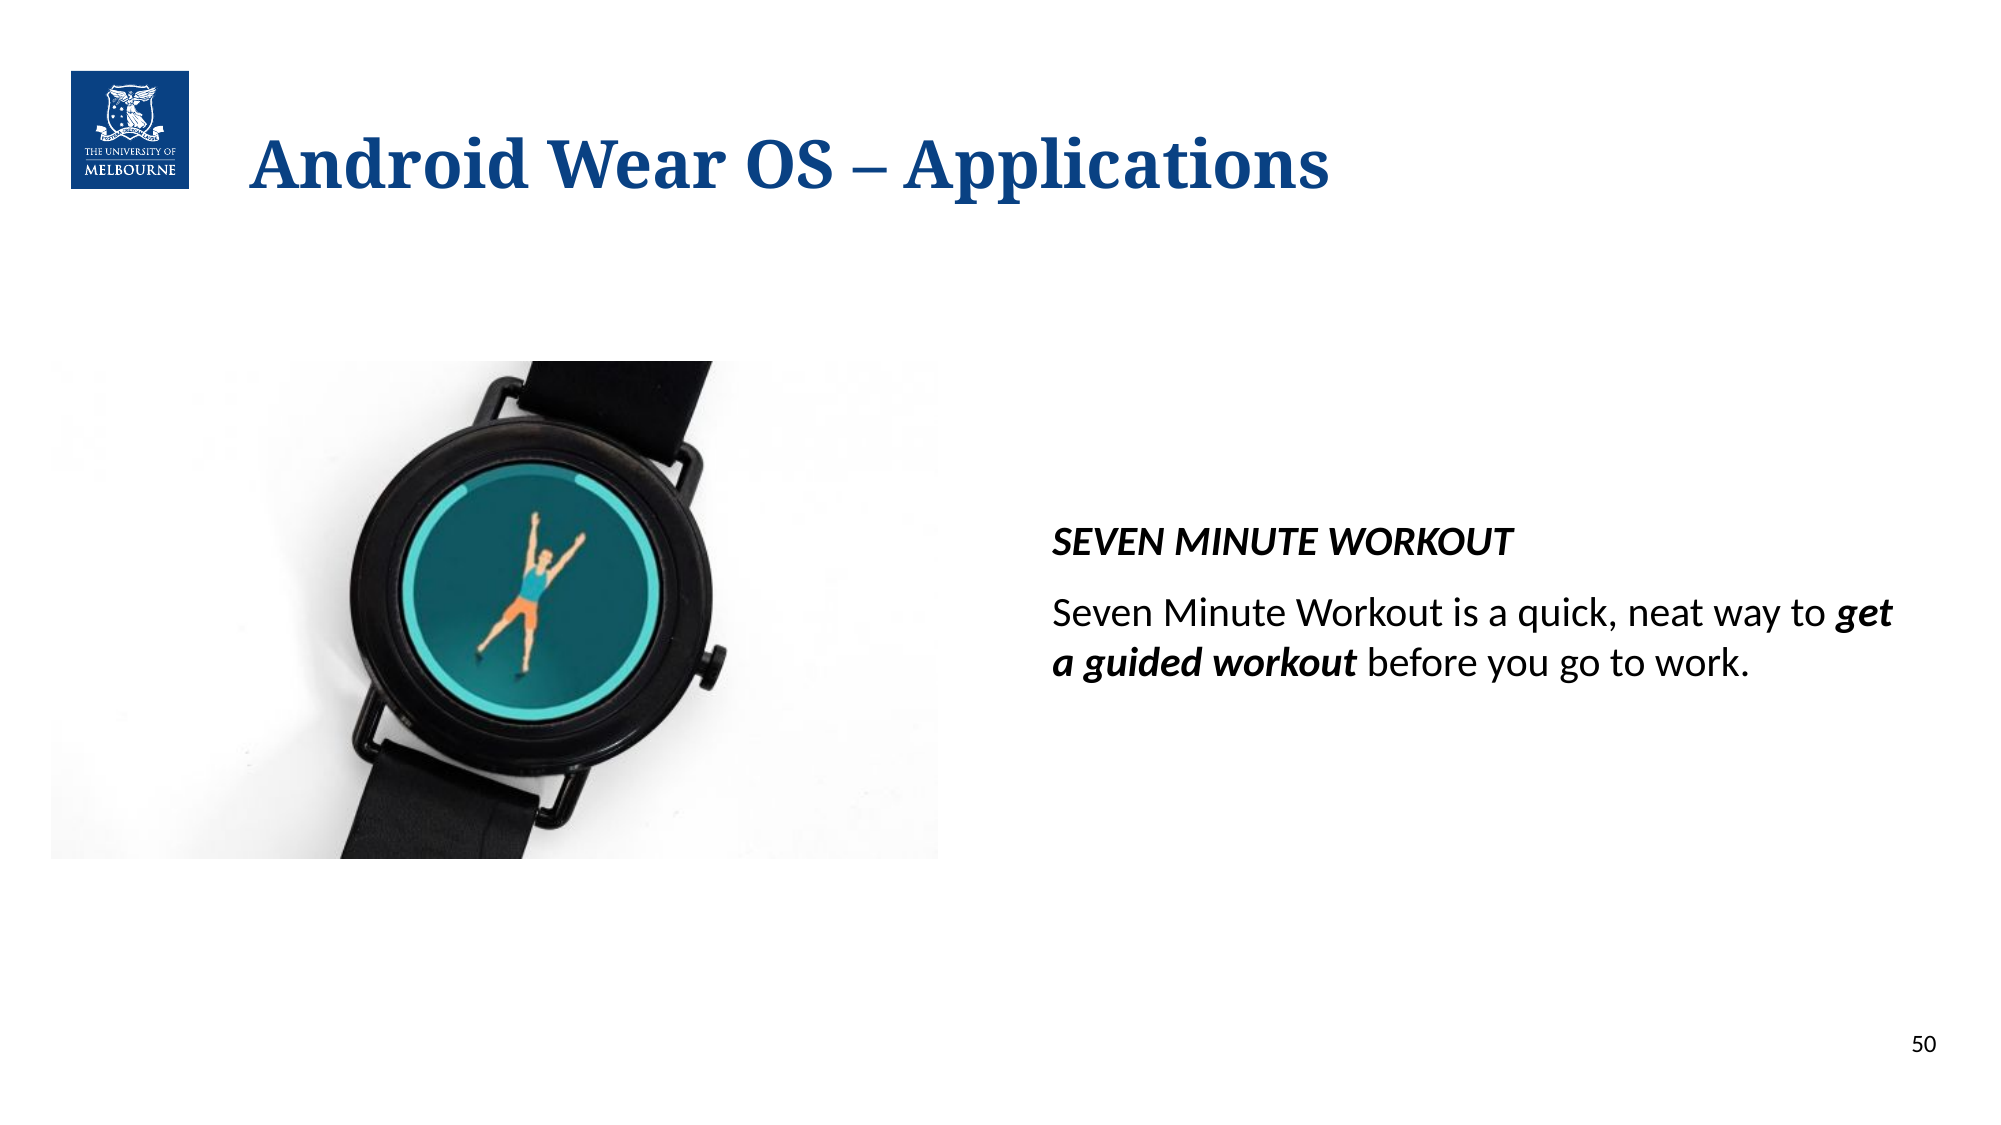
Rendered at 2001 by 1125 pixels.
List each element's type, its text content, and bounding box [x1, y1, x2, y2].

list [51, 361, 938, 859]
slide_number 50 [1797, 1012, 1937, 1073]
list Seven Minute Workout Seven Minute Workout is a quick, neat way to get a guided workout before you go to work. [1037, 506, 1924, 715]
title Android Wear OS – Applications [234, 64, 1924, 211]
